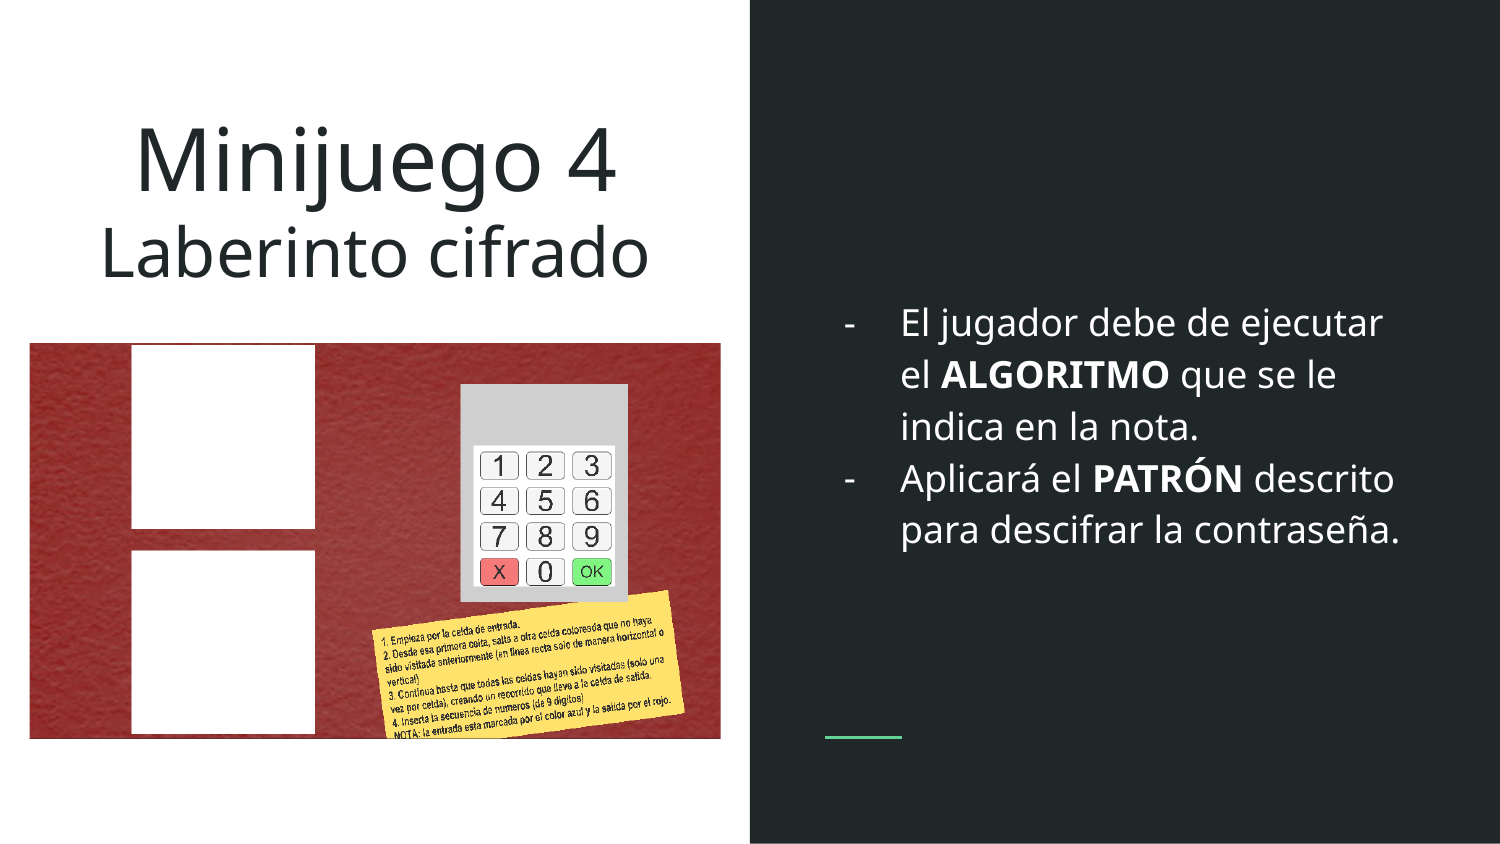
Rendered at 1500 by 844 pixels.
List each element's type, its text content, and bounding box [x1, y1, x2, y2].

title Minijuego 4 Laberinto cifrado [43, 59, 708, 307]
list El jugador debe de ejecutar el ALGORITMO que se le indica en la nota. Aplicará el PATRÓN descrito para descifrar la contraseña. [810, 118, 1440, 725]
picture [29, 343, 721, 739]
